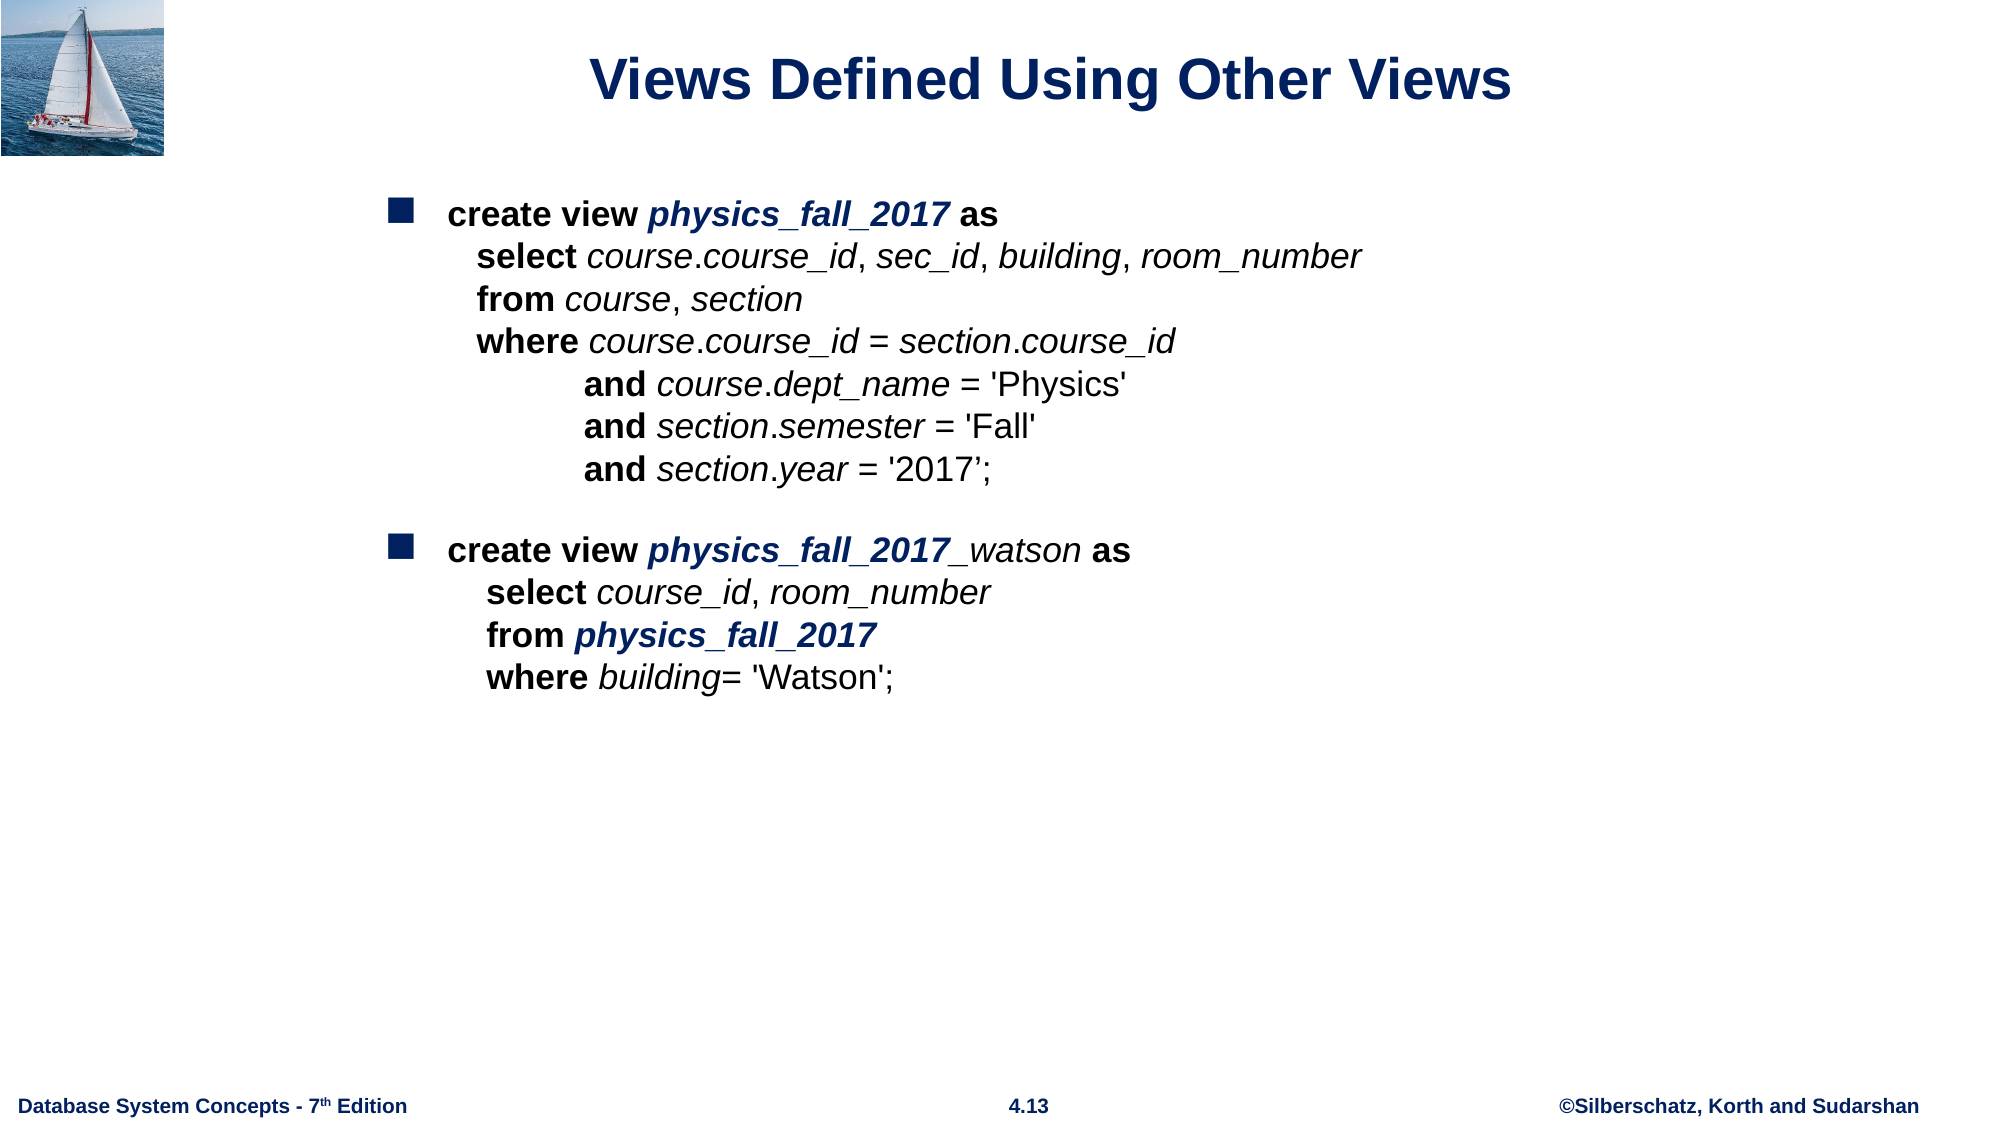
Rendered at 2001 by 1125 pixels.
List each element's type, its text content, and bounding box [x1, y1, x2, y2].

picture [1, 0, 164, 156]
title Views Defined Using Other Views [167, 18, 1935, 120]
list create view physics_fall_2017 as select course.course_id, sec_id, building, room_number from course, section where course.course_id = section.course_id and course.dept_name = 'Physics' and section.semester = 'Fall' and section.year = '2017’; create view physics_fall_2017_watson as select course_id, room_number from physics_fall_2017 where building= 'Watson'; [376, 183, 1618, 886]
